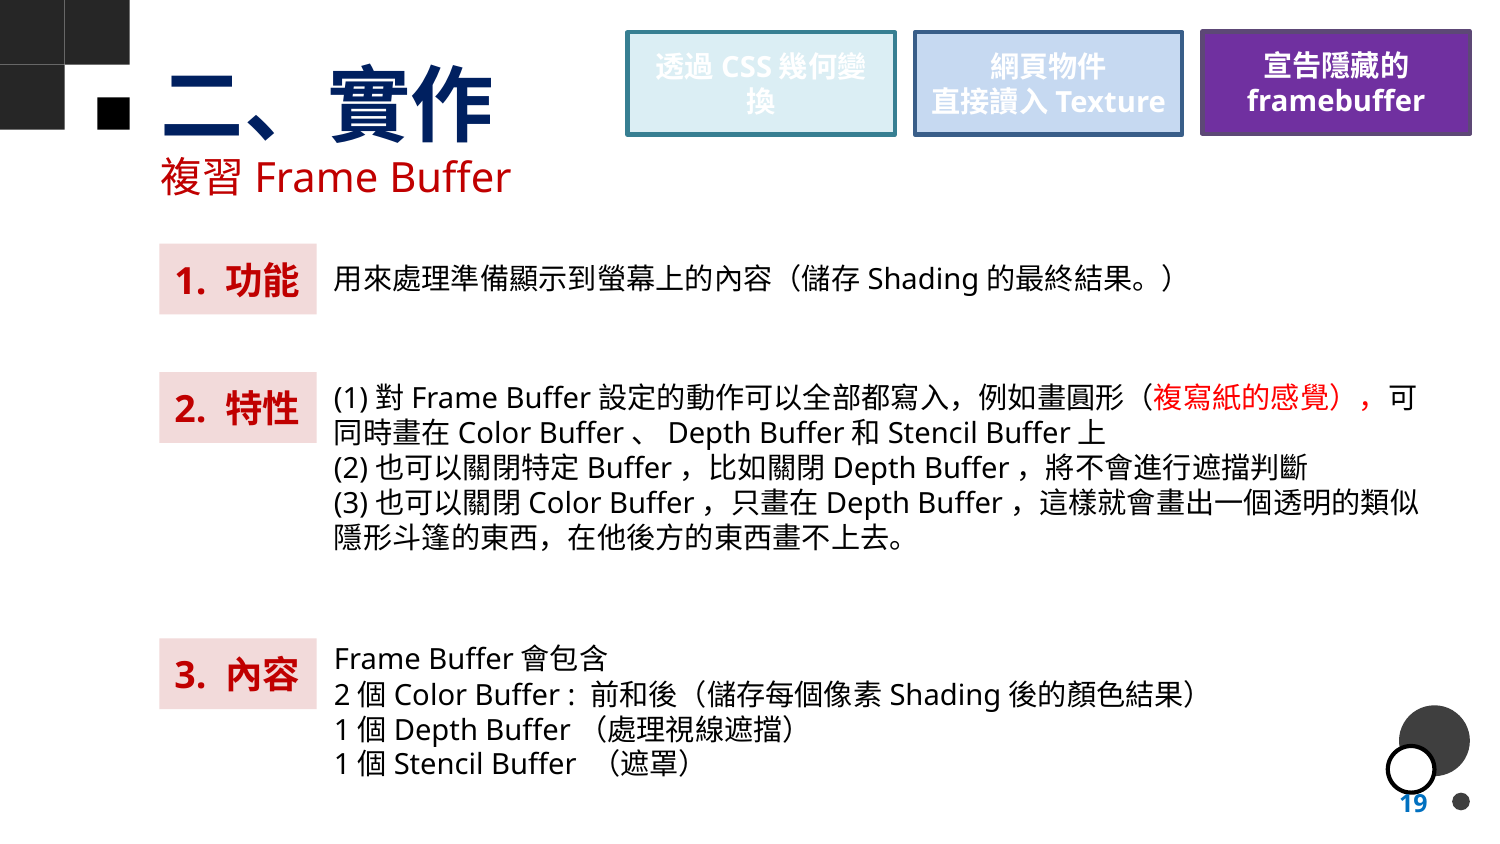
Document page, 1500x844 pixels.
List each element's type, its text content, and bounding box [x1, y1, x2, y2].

text_box 宣告隱藏的 framebuffer [1202, 31, 1470, 134]
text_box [1387, 705, 1471, 811]
text_box Frame Buffer會包含 2個Color Buffer : 前和後（儲存每個像素Shading後的顏色結果） 1個Depth Buffer（處理視線遮擋） 1個Stencil Buffer （遮罩） [318, 633, 1445, 831]
title 二、實作 [145, 32, 605, 143]
text_box (1)對Frame Buffer設定的動作可以全部都寫入，例如畫圓形（複寫紙的感覺），可同時畫在Color Buffer、Depth Buffer和Stencil Buffer上 (2)也可以關閉特定Buffer，比如關閉Depth Buffer，將不會進行遮擋判斷 (3)也可以關閉Color Buffer，只畫在Depth Buffer，這樣就會畫出一個透明的類似隱形斗篷的東西，在他後方的東西畫不上去。 [318, 372, 1445, 633]
text_box 1. 功能 [159, 243, 317, 315]
text_box 3. 內容 [159, 638, 317, 710]
text_box 2. 特性 [159, 372, 317, 443]
text_box 透過CSS幾何變換 [625, 30, 897, 137]
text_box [0, 0, 130, 130]
text_box 複習Frame Buffer [145, 143, 924, 210]
text_box 用來處理準備顯示到螢幕上的內容（儲存Shading的最終結果。） [318, 252, 1445, 305]
text_box 網頁物件 直接讀入Texture [915, 32, 1183, 135]
